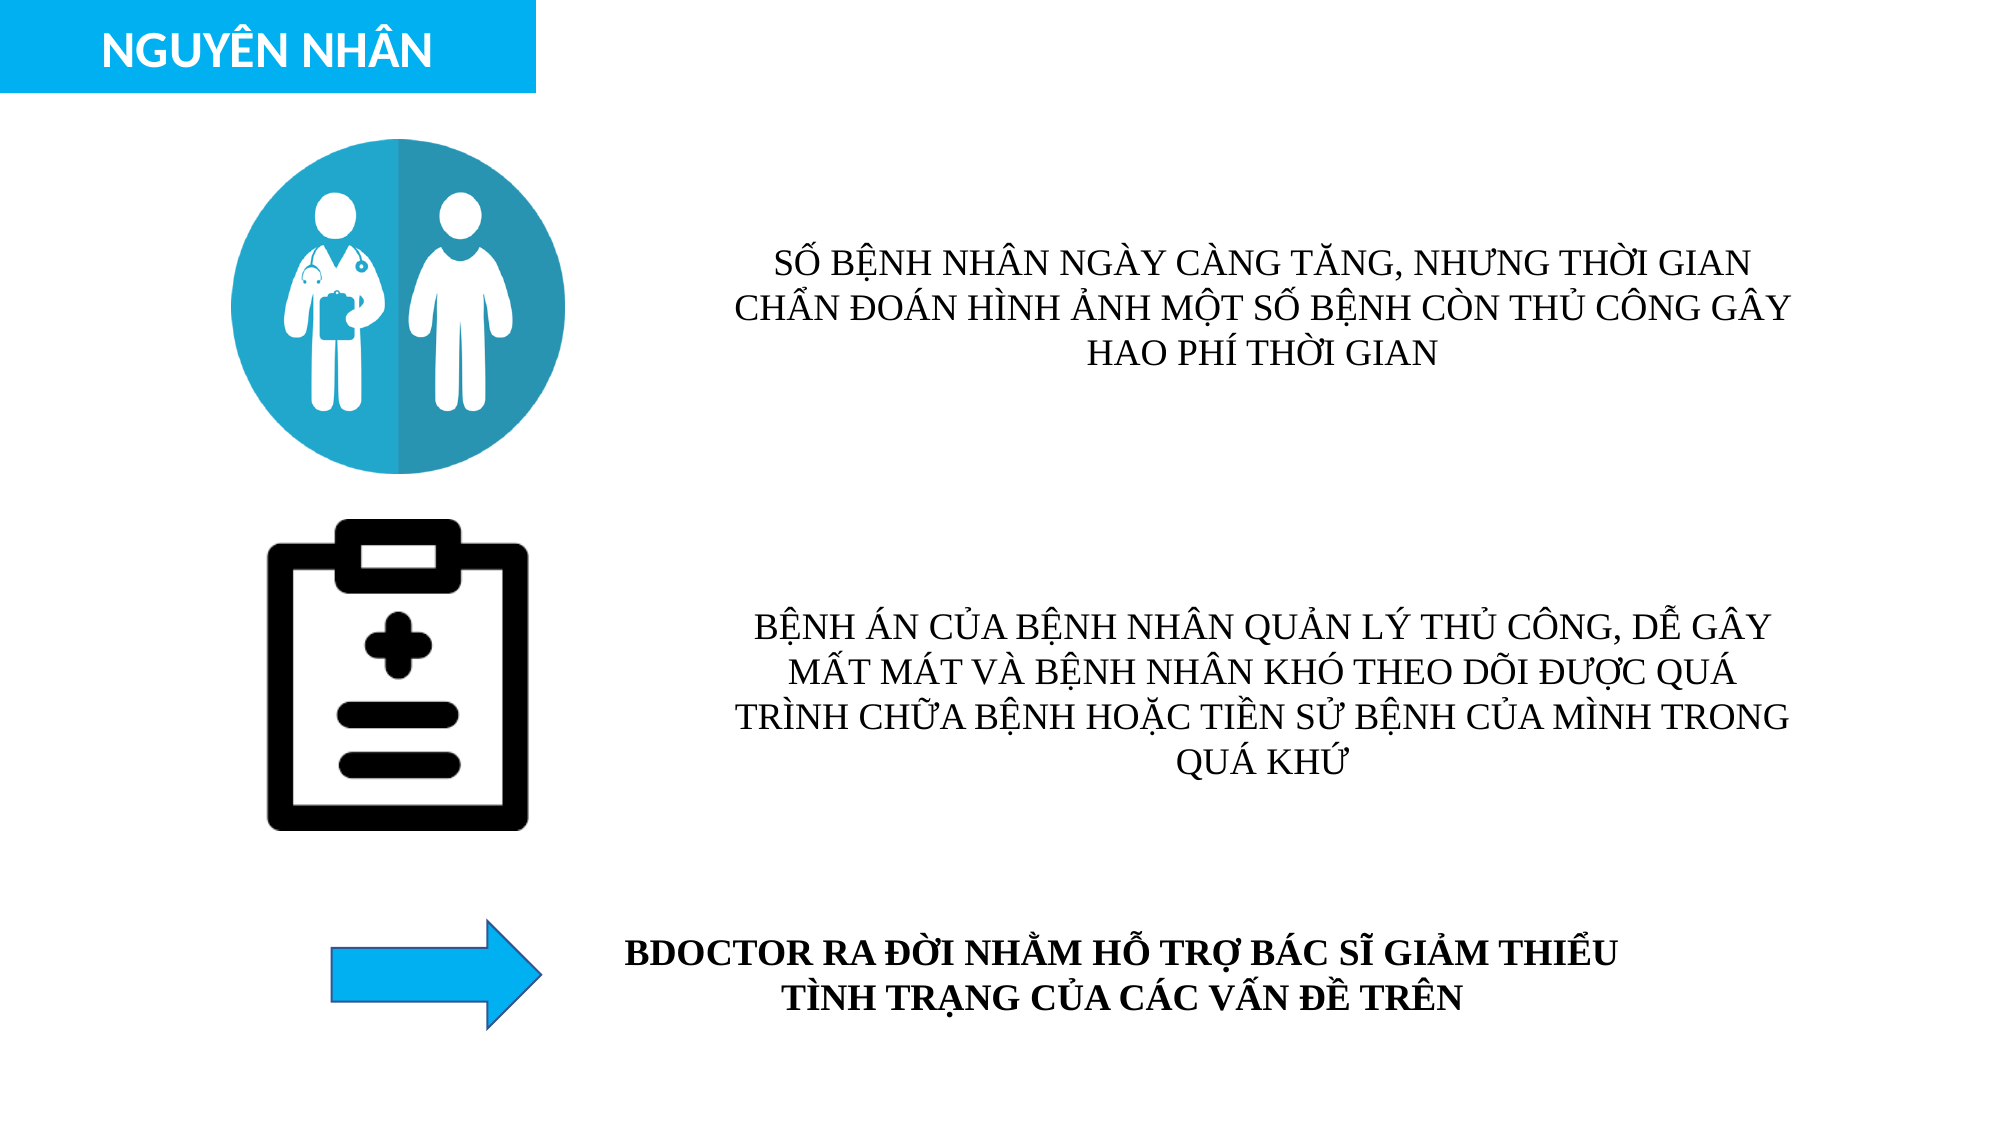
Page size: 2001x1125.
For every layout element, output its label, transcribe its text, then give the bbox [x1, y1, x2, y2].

picture [242, 519, 554, 831]
text_box [330, 918, 543, 1032]
text_box BDOCTOR RA ĐỜI NHẰM HỖ TRỢ BÁC SĨ GIẢM THIỂU TÌNH TRẠNG CỦA CÁC VẤN ĐỀ TRÊN [576, 920, 1669, 1026]
text_box NGUYÊN NHÂN [0, 0, 537, 94]
text_box BỆNH ÁN CỦA BỆNH NHÂN QUẢN LÝ THỦ CÔNG, DỄ GÂY MẤT MÁT VÀ BỆNH NHÂN KHÓ THEO DÕI ĐƯỢC QUÁ TRÌNH CHỮA BỆNH HOẶC TIỀN SỬ BỆNH CỦA MÌNH TRONG QUÁ KHỨ [716, 594, 1809, 790]
picture [231, 139, 566, 474]
text_box SỐ BỆNH NHÂN NGÀY CÀNG TĂNG, NHƯNG THỜI GIAN CHẨN ĐOÁN HÌNH ẢNH MỘT SỐ BỆNH CÒN THỦ CÔNG GÂY HAO PHÍ THỜI GIAN [716, 230, 1809, 381]
